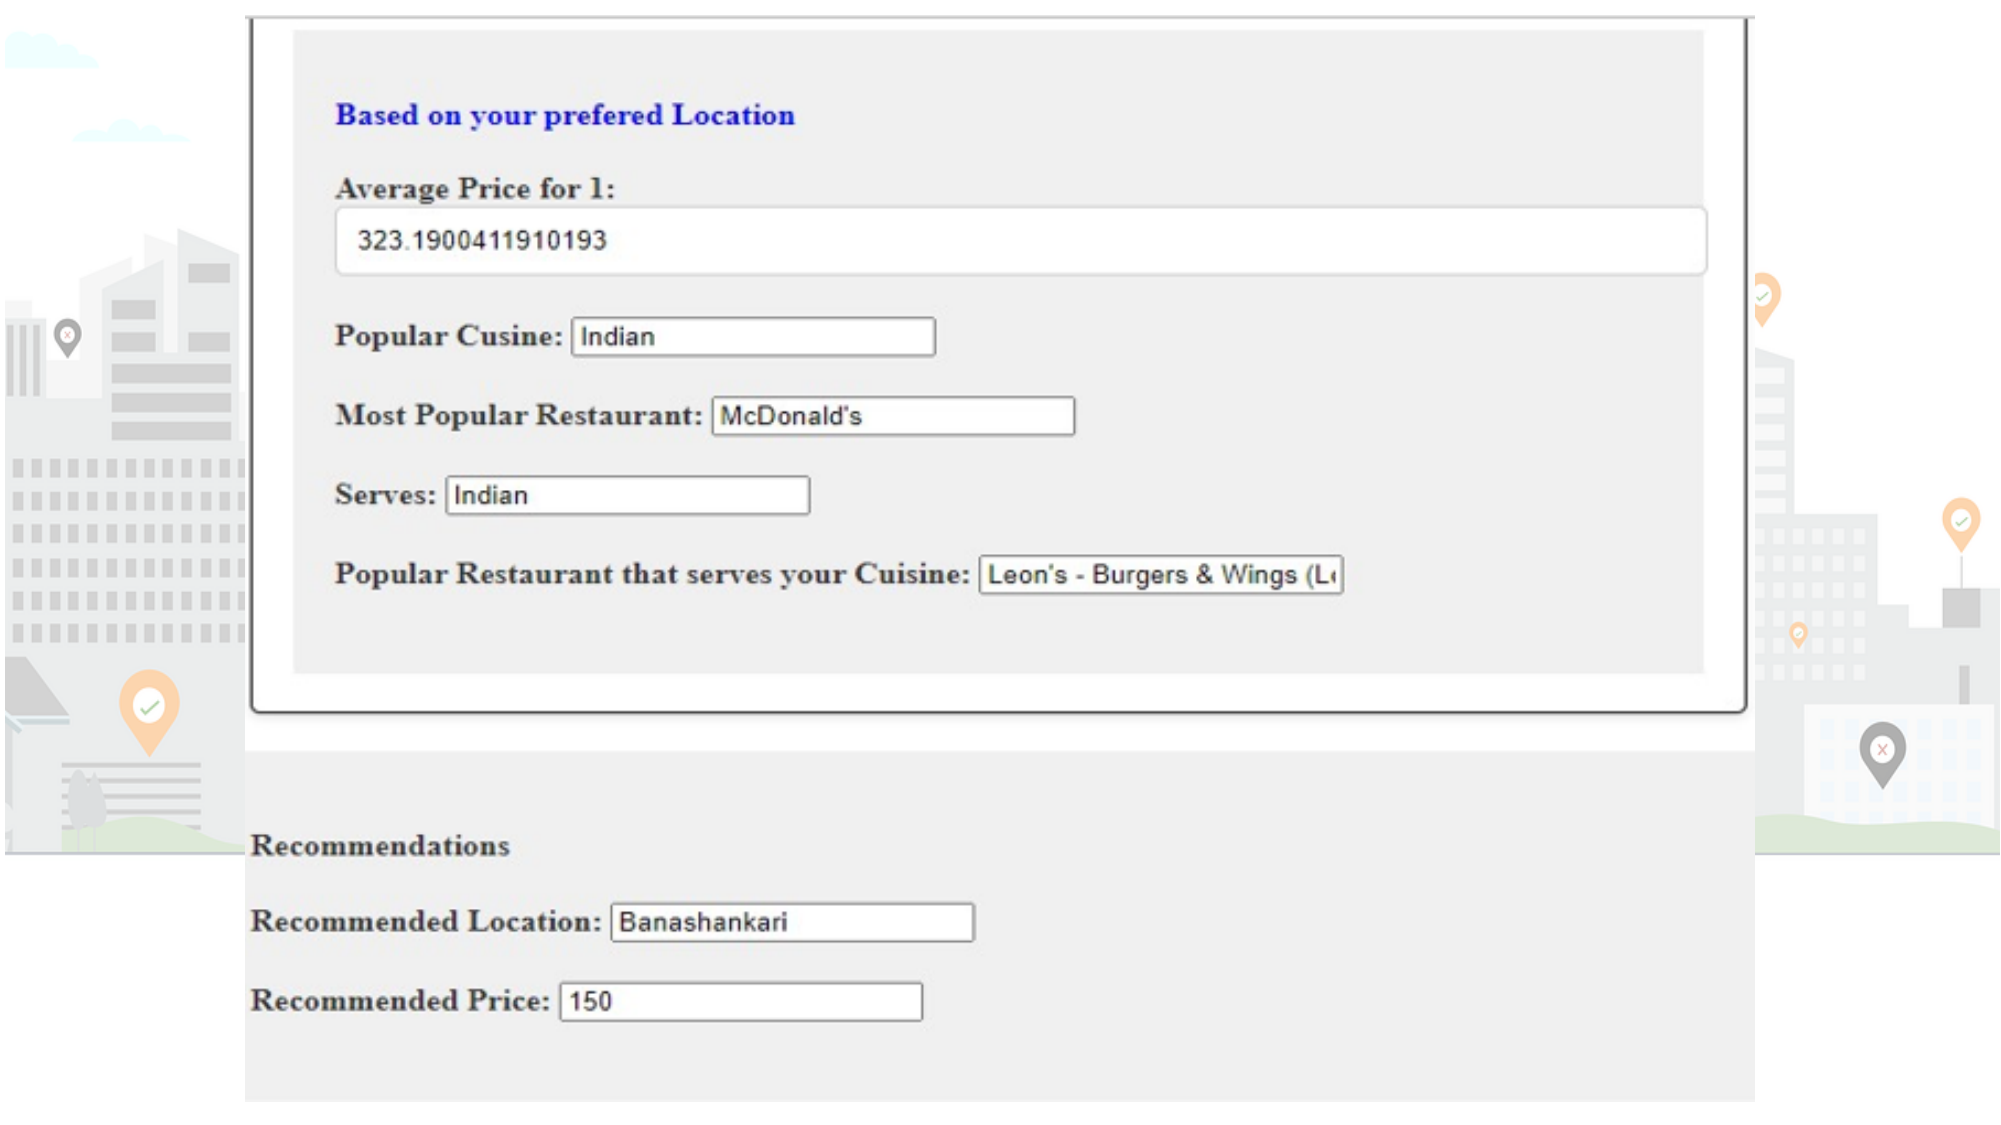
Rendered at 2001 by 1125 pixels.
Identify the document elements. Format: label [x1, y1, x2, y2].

list [5, 0, 2000, 1110]
picture [245, 15, 1755, 1102]
